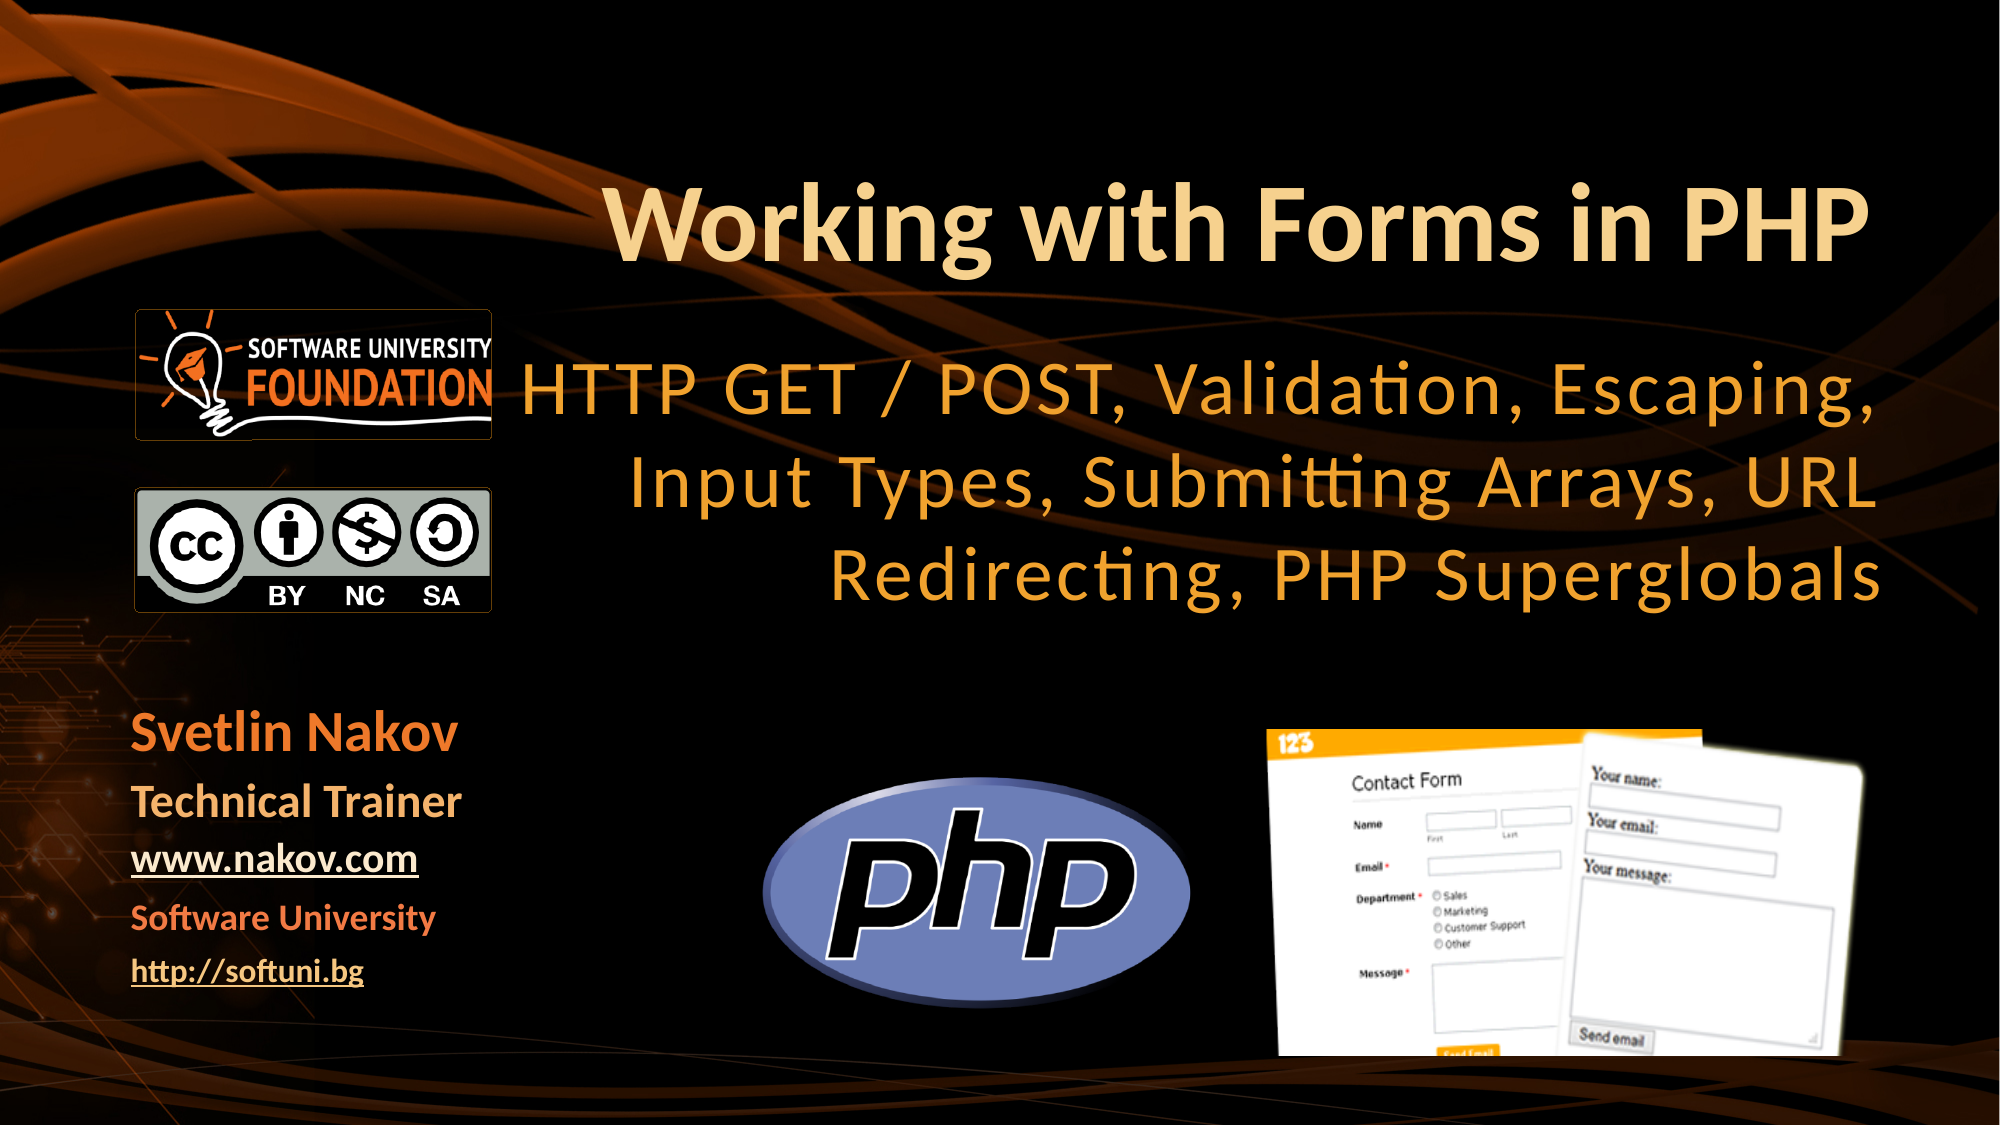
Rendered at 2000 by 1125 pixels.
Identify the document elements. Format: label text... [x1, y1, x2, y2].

list Software University [124, 888, 648, 940]
subtitle HTTP GET / POST, Validation, Escaping, Input Types, Submitting Arrays, URL Redirecting, PHP Superglobals [512, 337, 1884, 629]
list Svetlin Nakov [124, 683, 648, 760]
title Working with Forms in PHP [534, 128, 1874, 322]
list http://softuni.bg [124, 940, 648, 996]
picture [0, 0, 2000, 1125]
list www.nakov.com [124, 822, 648, 888]
list Technical Trainer [124, 760, 648, 822]
